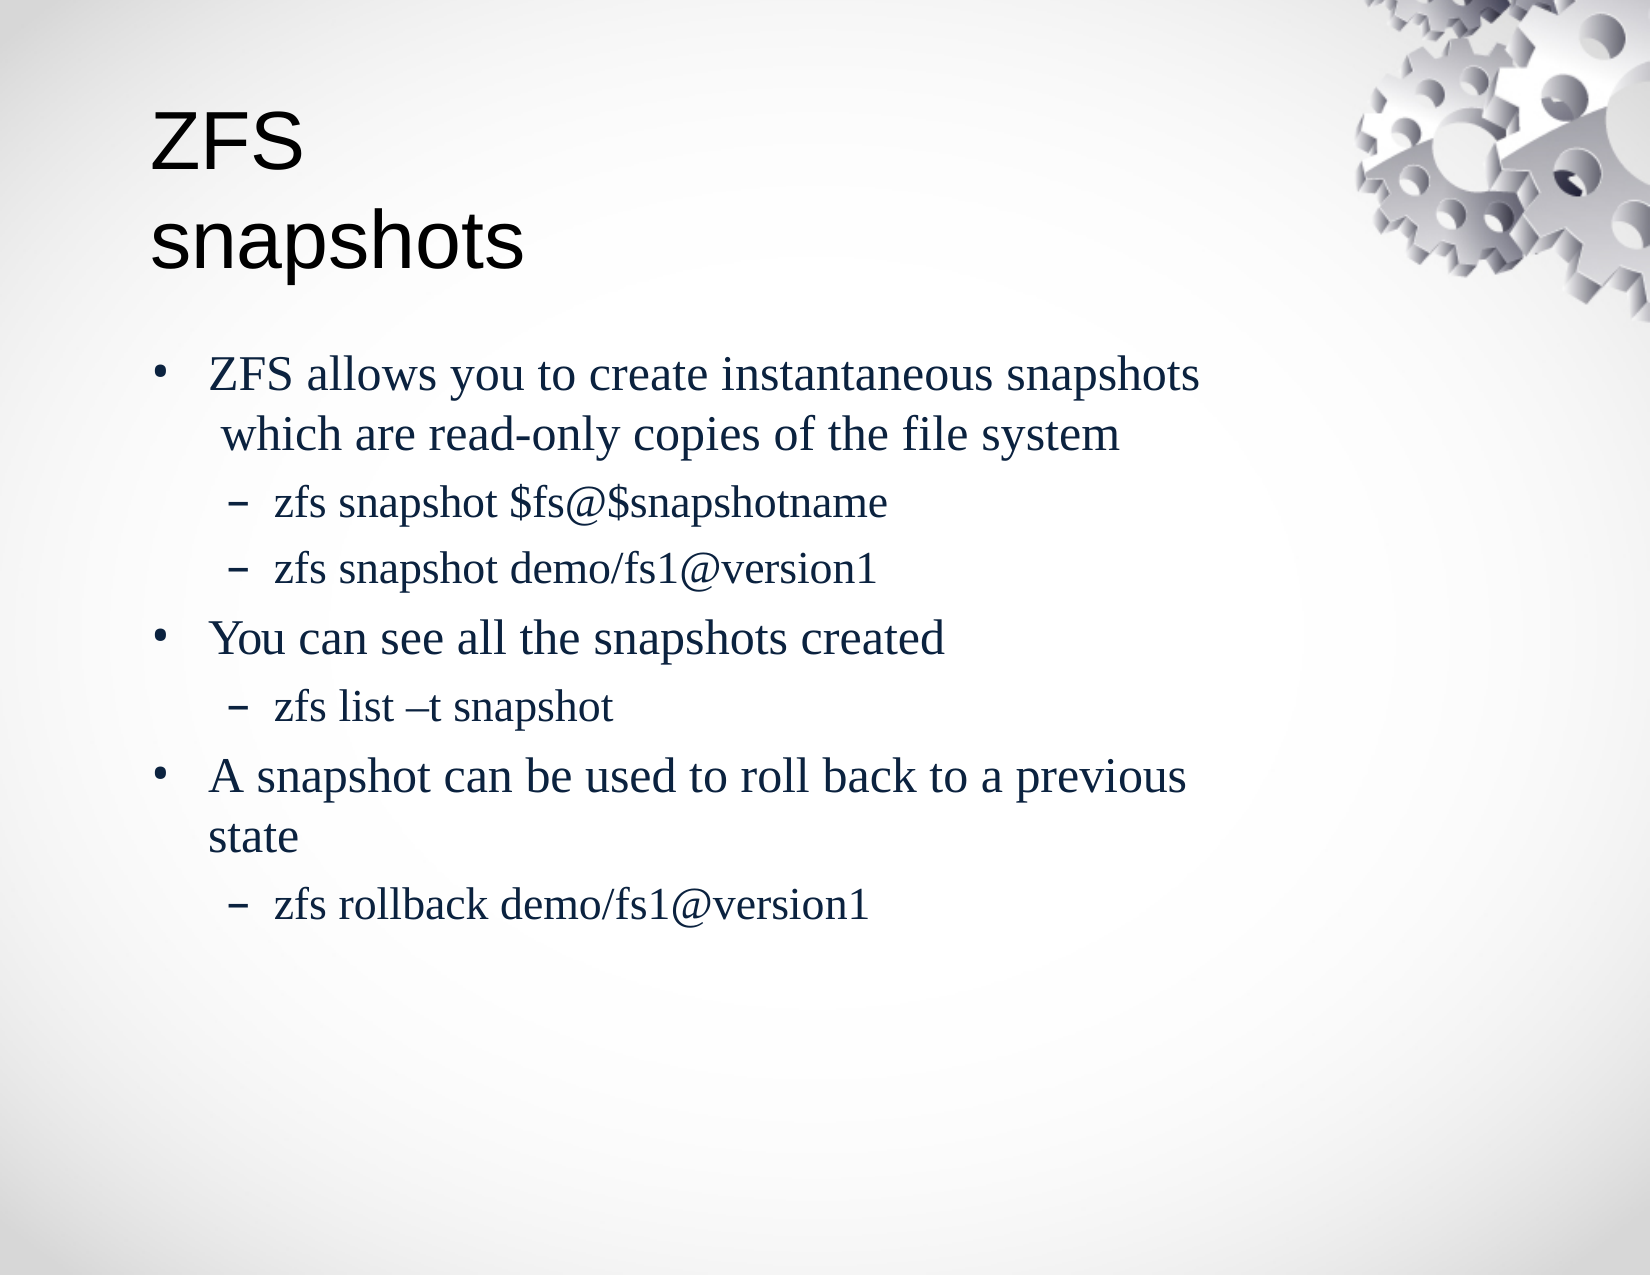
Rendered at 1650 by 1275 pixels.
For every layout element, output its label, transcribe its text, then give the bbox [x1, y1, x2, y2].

picture [0, 0, 1650, 1275]
text_box ZFS allows you to create instantaneous snapshots which are read-only copies of the file system zfs snapshot $fs@$snapshotname zfs snapshot demo/fs1@version1 You can see all the snapshots created zfs list –t snapshot A snapshot can be used to roll back to a previous state zfs rollback demo/fs1@version1 [149, 338, 1291, 929]
title ZFS snapshots [147, 77, 592, 293]
